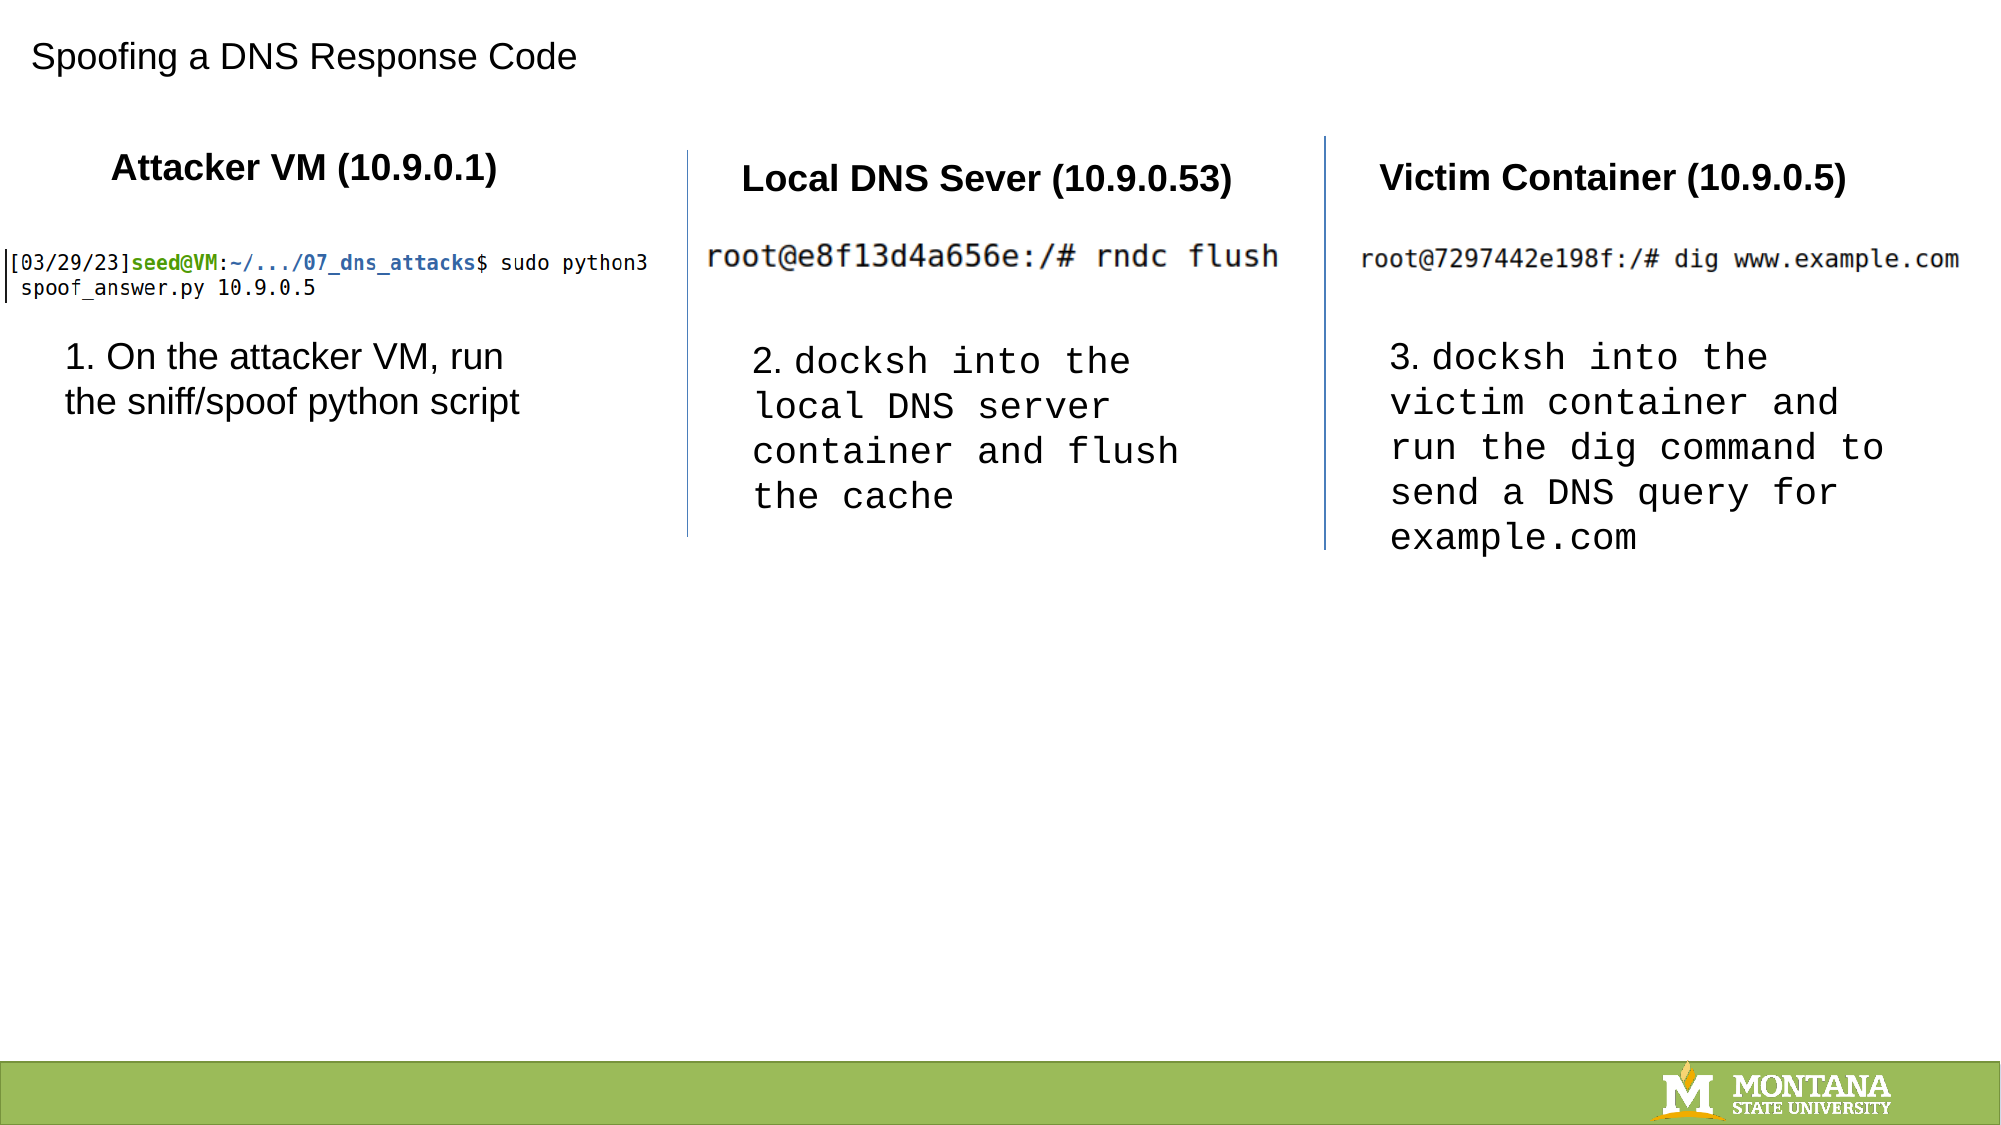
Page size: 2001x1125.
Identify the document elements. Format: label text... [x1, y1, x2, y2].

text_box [1894, 1060, 2000, 1125]
text_box 2. docksh into the local DNS server container and flush the cache [737, 328, 1263, 523]
picture [5, 249, 656, 304]
picture [703, 238, 1297, 278]
picture [1359, 245, 1986, 279]
text_box Victim Container (10.9.0.5) [1364, 145, 1863, 206]
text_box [0, 1060, 1645, 1125]
picture [1649, 1060, 1892, 1122]
text_box 3. docksh into the victim container and run the dig command to send a DNS query for example.com [1374, 324, 1900, 565]
text_box 1. On the attacker VM, run the sniff/spoof python script [49, 324, 575, 430]
text_box Attacker VM (10.9.0.1) [95, 135, 513, 196]
text_box Local DNS Sever (10.9.0.53) [726, 146, 1248, 207]
text_box Spoofing a DNS Response Code [16, 24, 593, 85]
